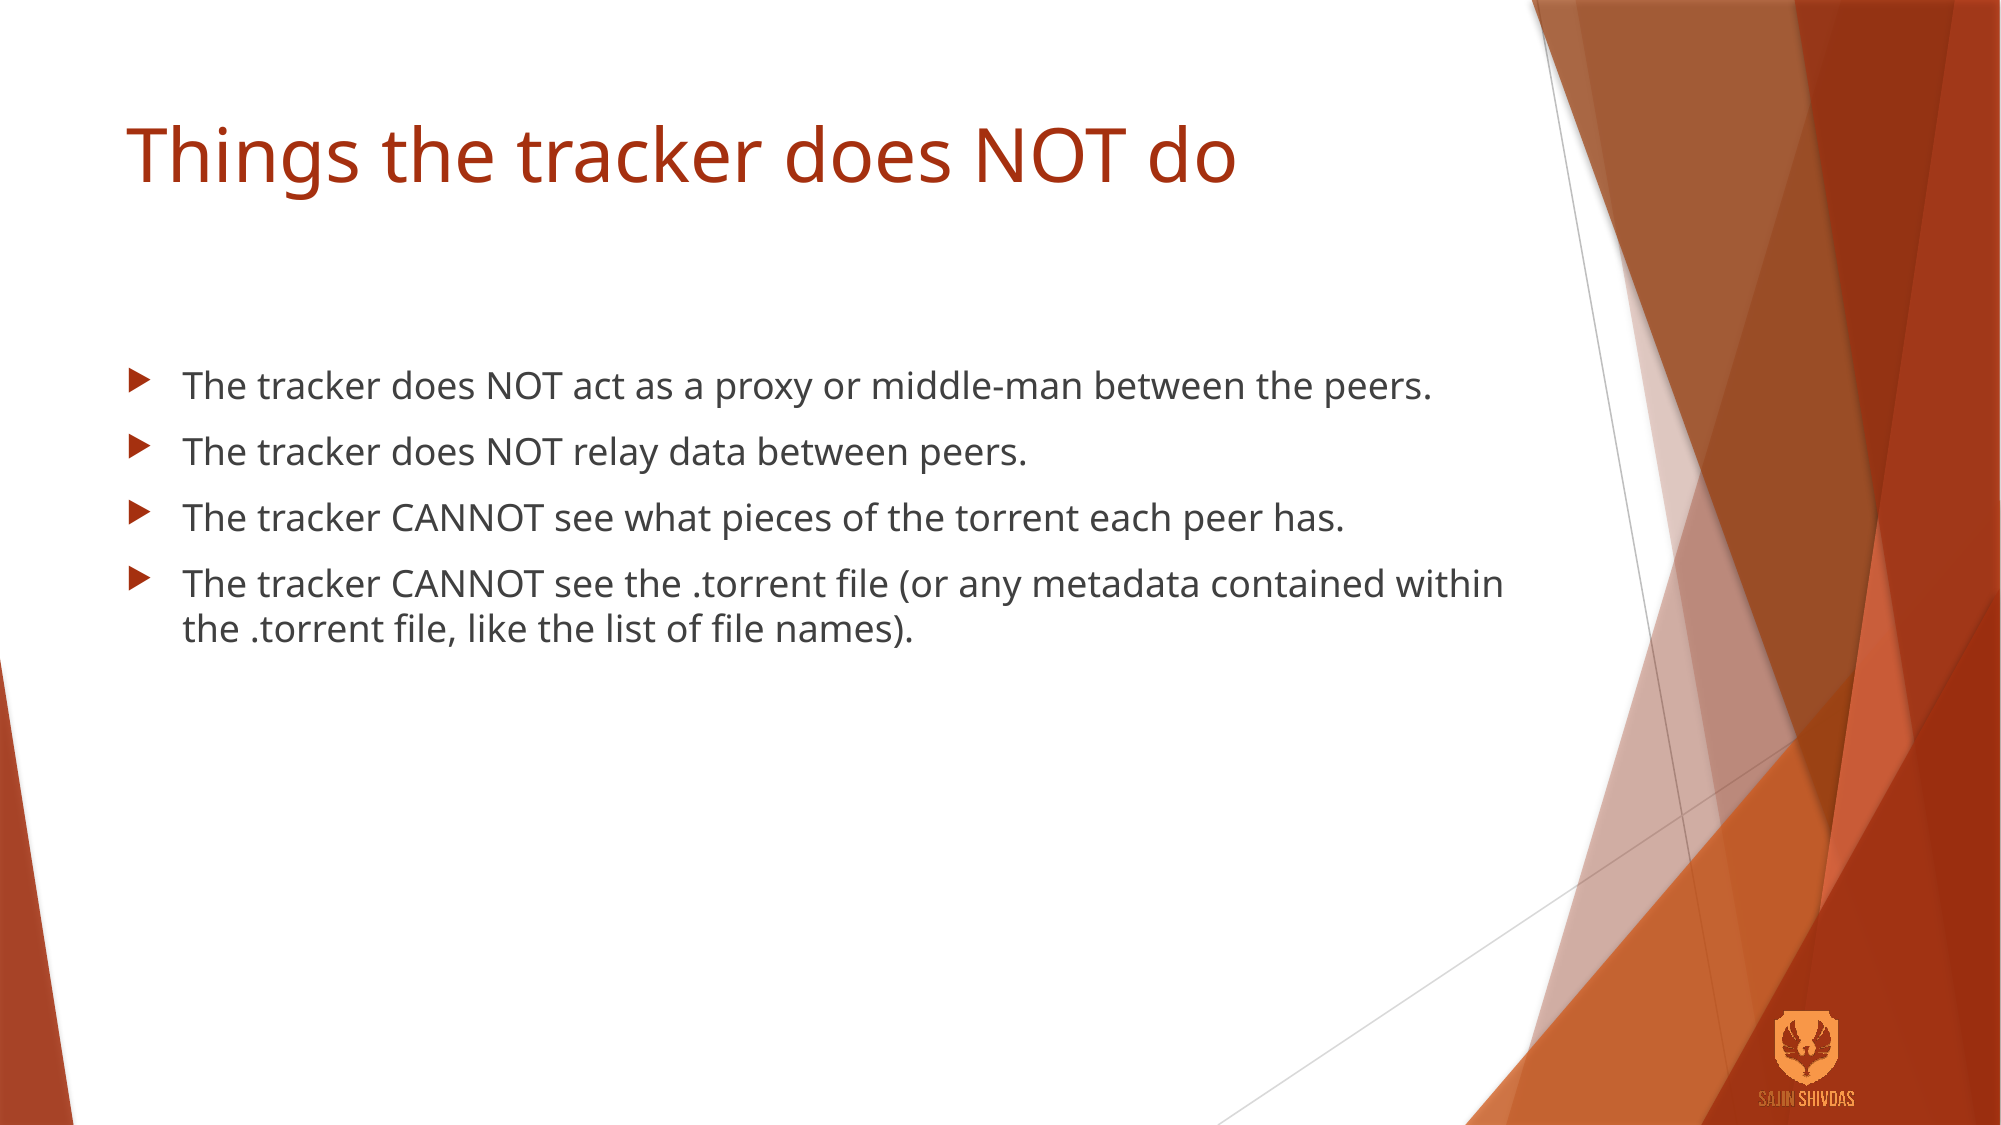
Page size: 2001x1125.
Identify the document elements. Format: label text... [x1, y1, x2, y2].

picture [1752, 1004, 1863, 1115]
list The tracker does NOT act as a proxy or middle-man between the peers. The tracker does NOT relay data between peers. The tracker CANNOT see what pieces of the torrent each peer has. The tracker CANNOT see the .torrent file (or any metadata contained within the .torrent file, like the list of file names). [111, 354, 1522, 992]
title Things the tracker does NOT do [111, 99, 1522, 317]
